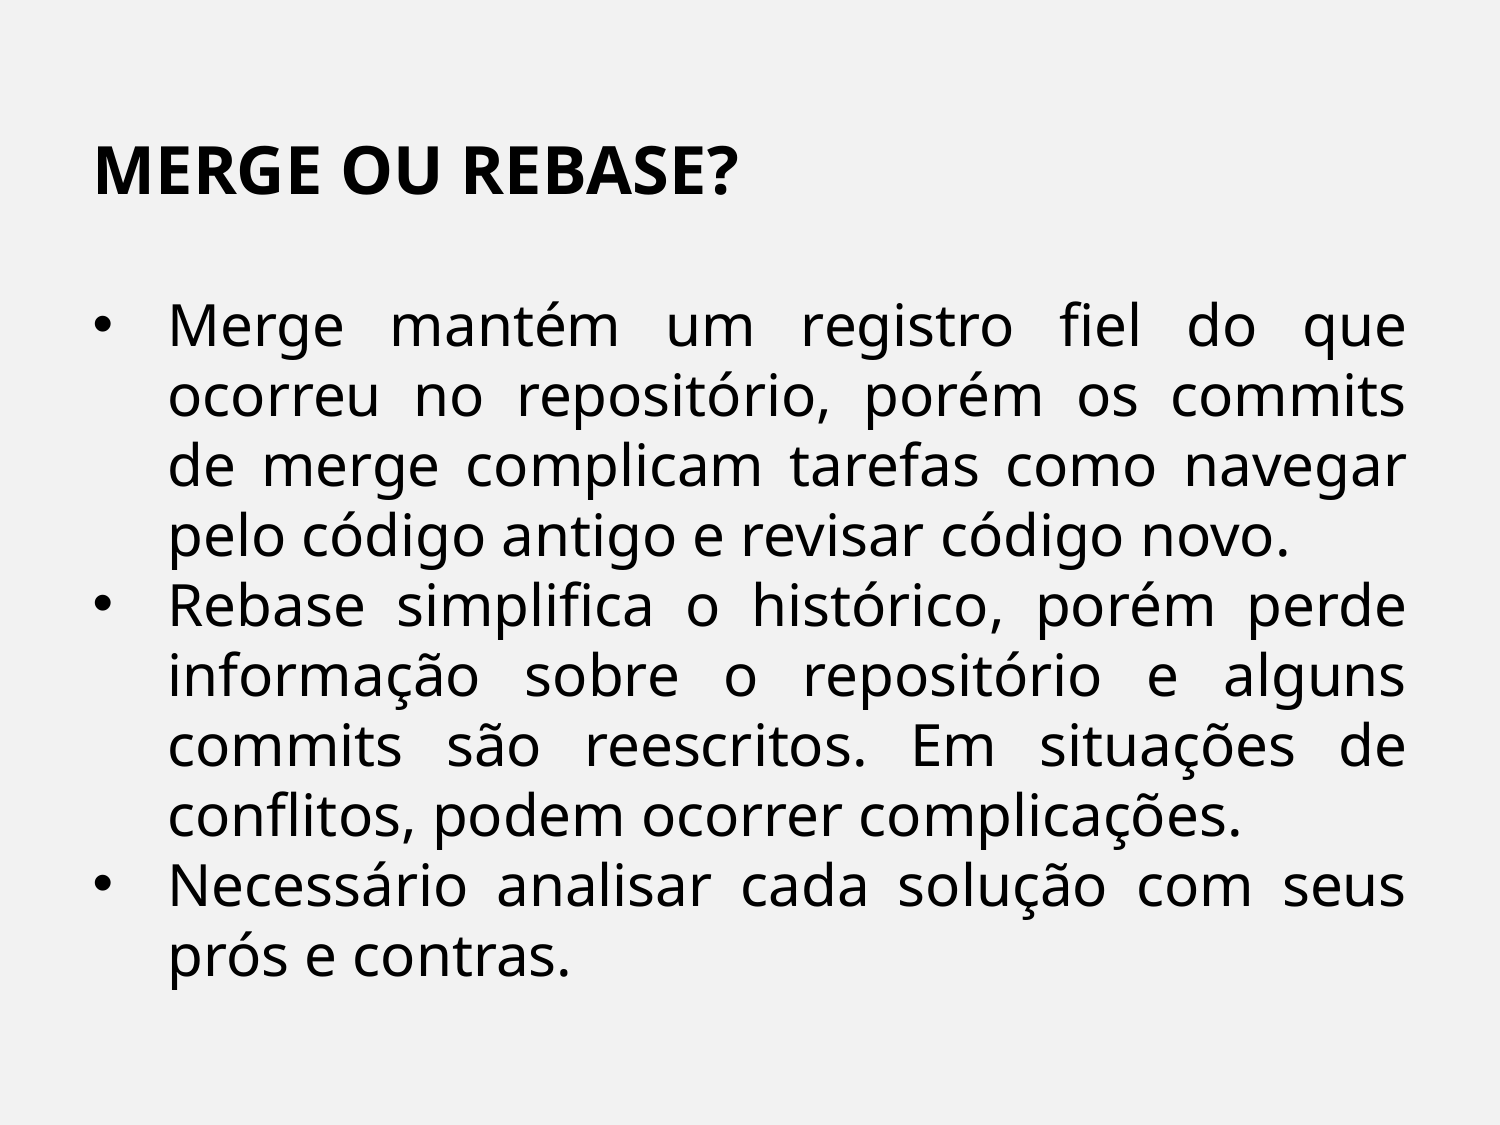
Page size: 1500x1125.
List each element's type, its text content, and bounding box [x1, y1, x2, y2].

text_box MERGE OU REBASE? Merge mantém um registro fiel do que ocorreu no repositório, porém os commits de merge complicam tarefas como navegar pelo código antigo e revisar código novo. Rebase simplifica o histórico, porém perde informação sobre o repositório e alguns commits são reescritos. Em situações de conflitos, podem ocorrer complicações. Necessário analisar cada solução com seus prós e contras. [78, 120, 1422, 996]
